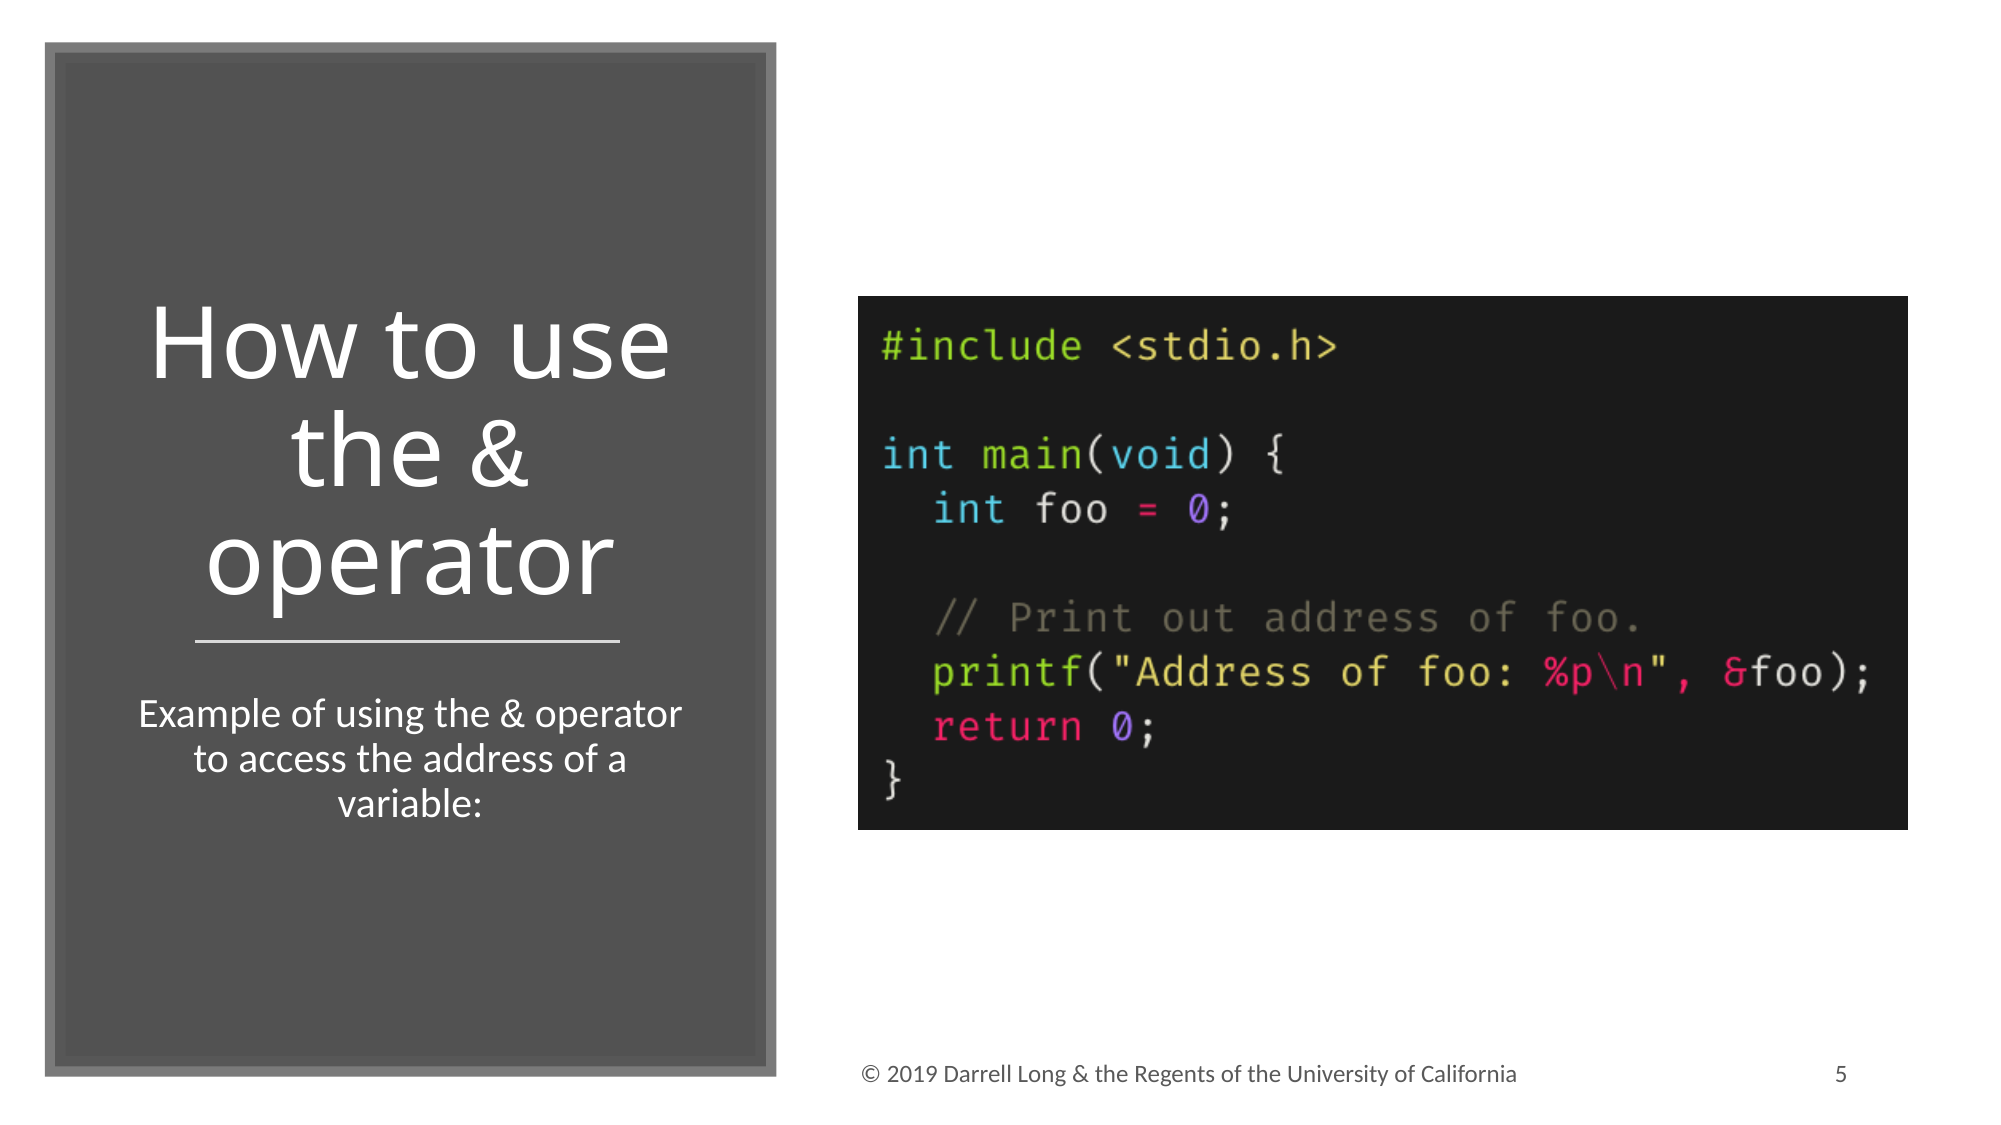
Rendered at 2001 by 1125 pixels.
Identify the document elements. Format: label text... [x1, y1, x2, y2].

slide_number 5 [1638, 1042, 1863, 1103]
footer © 2019 Darrell Long & the Regents of the University of California [845, 1042, 1603, 1103]
list Example of using the & operator to access the address of a variable: [110, 684, 711, 935]
picture [858, 296, 1908, 830]
text_box [54, 52, 767, 1067]
title How to use the & operator [110, 149, 711, 624]
